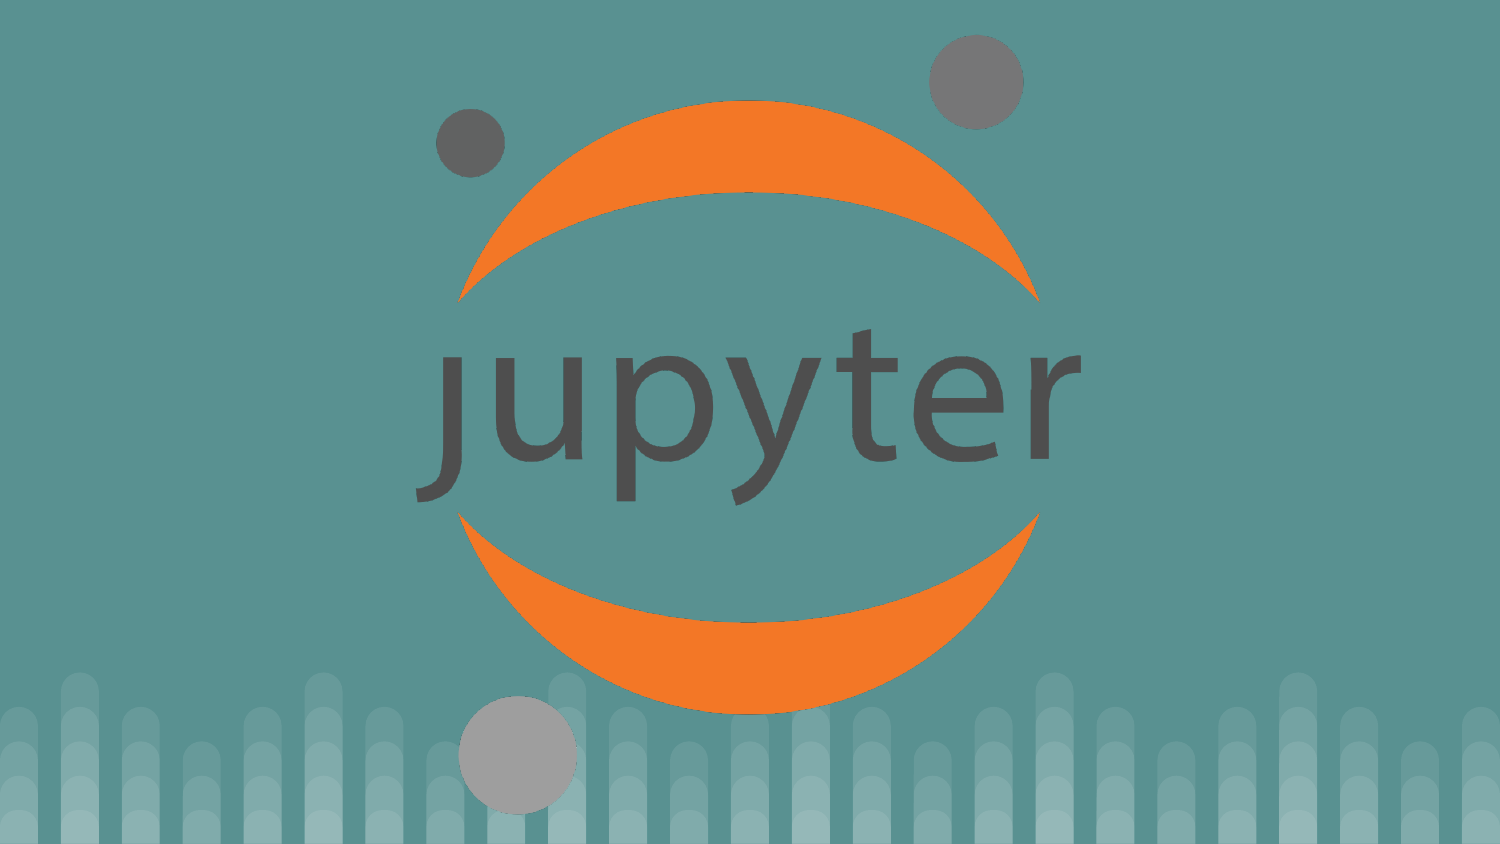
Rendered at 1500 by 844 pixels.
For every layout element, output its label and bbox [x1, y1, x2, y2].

picture [407, 24, 1093, 819]
